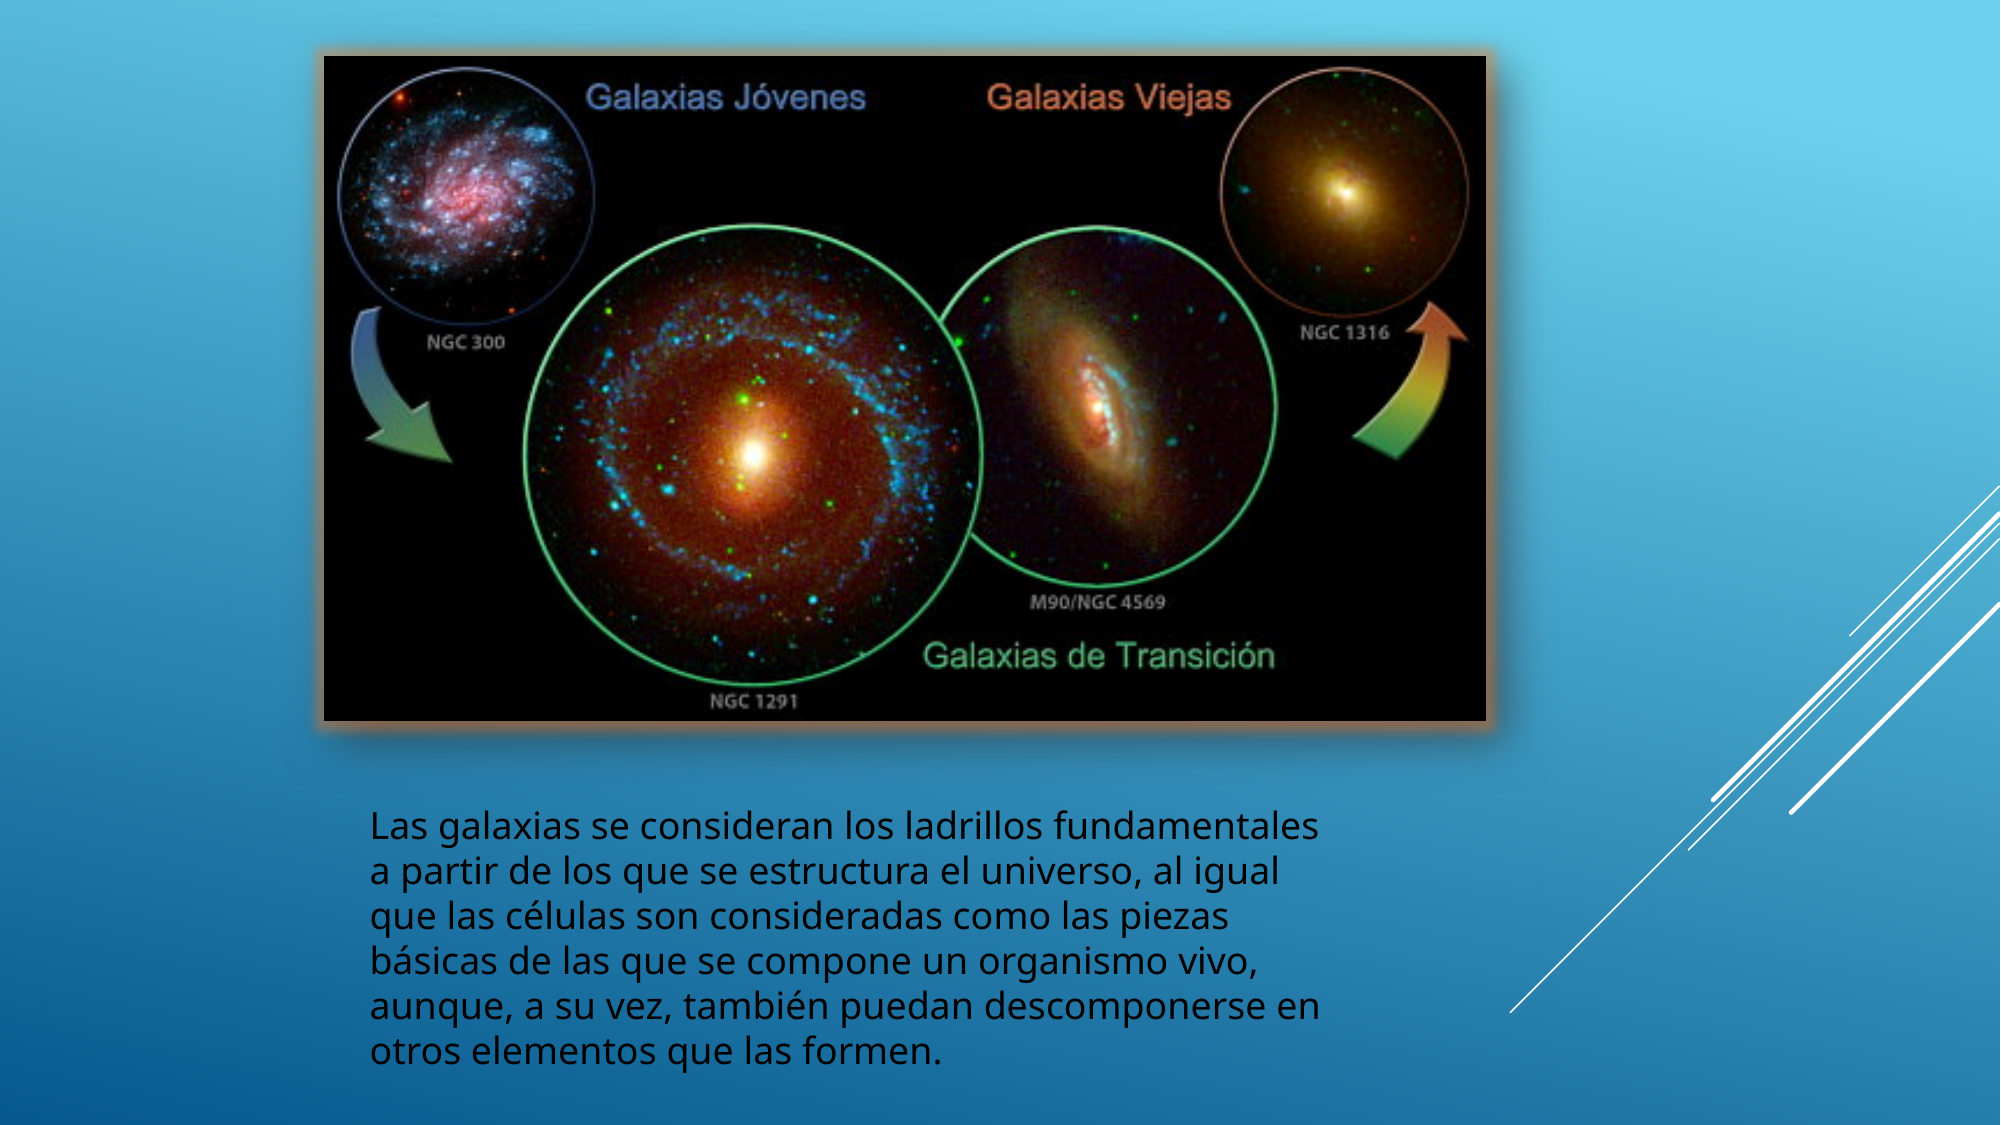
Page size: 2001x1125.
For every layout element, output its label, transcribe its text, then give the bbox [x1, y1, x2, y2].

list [324, 56, 1486, 722]
text_box Las galaxias se consideran los ladrillos fundamentales a partir de los que se estructura el universo, al igual que las células son consideradas como las piezas básicas de las que se compone un organismo vivo, aunque, a su vez, también puedan descomponerse en otros elementos que las formen. [354, 794, 1357, 1080]
